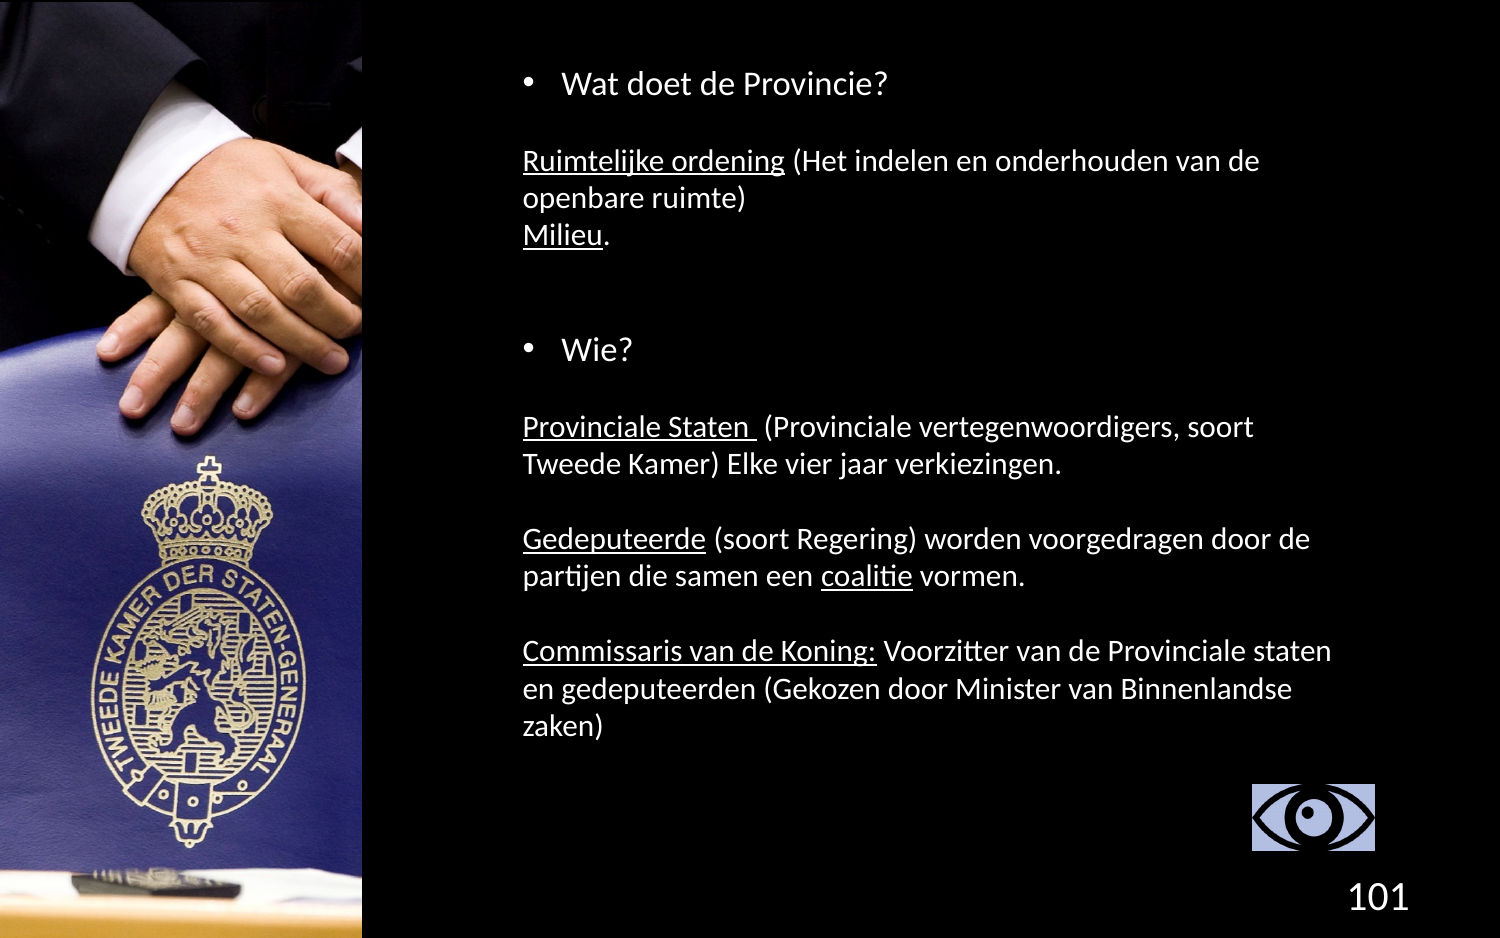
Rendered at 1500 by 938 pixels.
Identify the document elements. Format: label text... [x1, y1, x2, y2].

text_box Wat doet de Provincie? Ruimtelijke ordening (Het indelen en onderhouden van de openbare ruimte) Milieu. Wie? Provinciale Staten (Provinciale vertegenwoordigers, soort Tweede Kamer) Elke vier jaar verkiezingen. Gedeputeerde (soort Regering) worden voorgedragen door de partijen die samen een coalitie vormen. Commissaris van de Koning: Voorzitter van de Provinciale staten en gedeputeerden (Gekozen door Minister van Binnenlandse zaken) [507, 15, 1350, 901]
picture [0, 2, 362, 938]
picture [1251, 783, 1376, 852]
slide_number 101 [1074, 868, 1425, 919]
